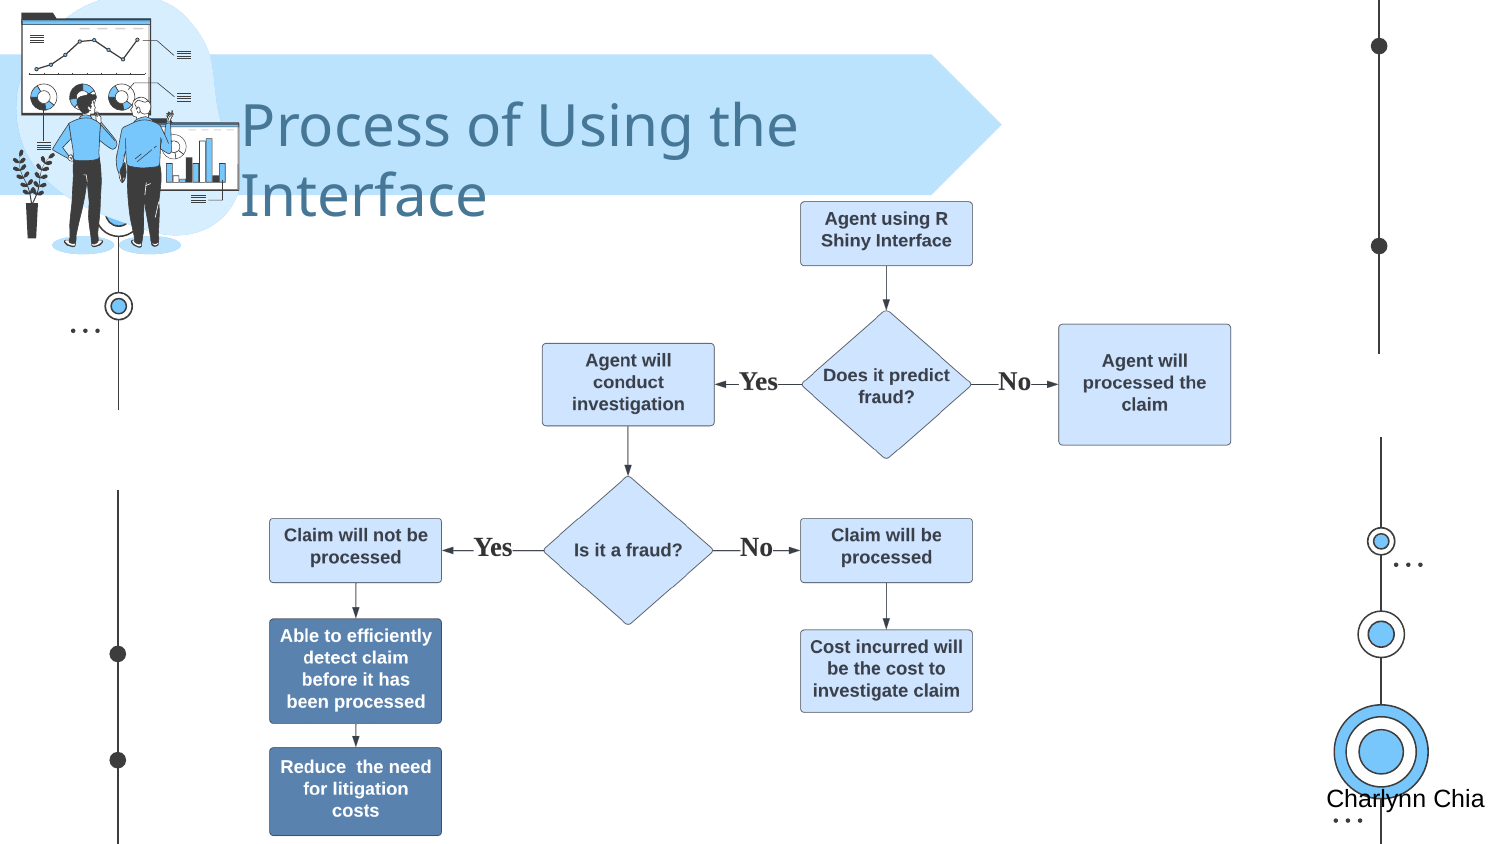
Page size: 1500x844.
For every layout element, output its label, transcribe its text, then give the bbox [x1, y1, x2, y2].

title Process of Using the Interface [254, 73, 1020, 168]
text_box [254, 168, 959, 173]
picture [242, 174, 1258, 844]
subtitle Charlynn Chia [1292, 767, 1500, 831]
text_box [254, 54, 951, 73]
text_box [7, 0, 251, 255]
